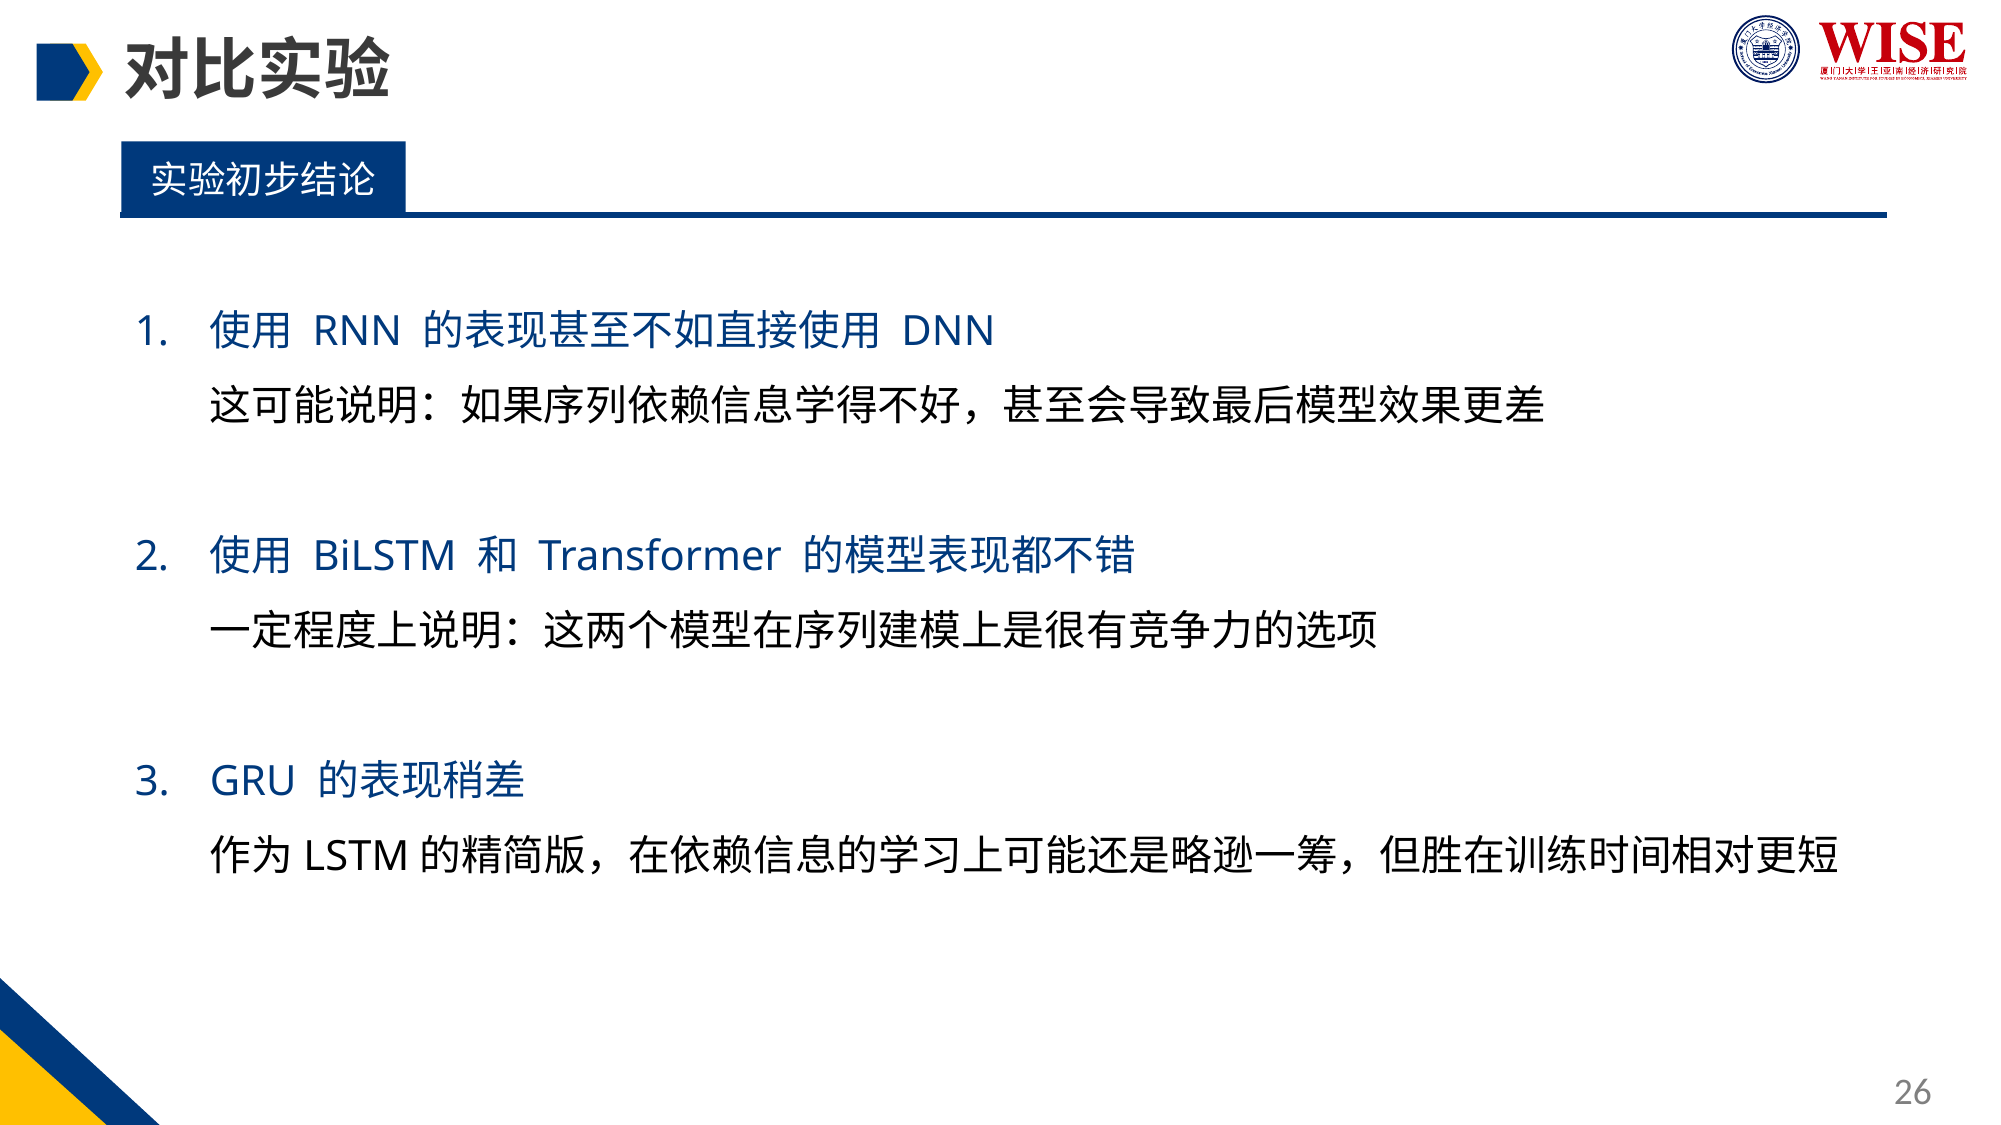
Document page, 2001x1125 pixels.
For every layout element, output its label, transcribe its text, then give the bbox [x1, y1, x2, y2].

text_box [74, 42, 105, 102]
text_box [0, 977, 160, 1125]
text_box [120, 141, 1888, 217]
picture [1731, 15, 1967, 84]
text_box 使用 RNN 的表现甚至不如直接使用 DNN 这可能说明：如果序列依赖信息学得不好，甚至会导致最后模型效果更差 使用 BiLSTM 和 Transformer 的模型表现都不错 一定程度上说明：这两个模型在序列建模上是很有竞争力的选项 GRU 的表现稍差 作为LSTM的精简版，在依赖信息的学习上可能还是略逊一筹，但胜在训练时间相对更短 [120, 271, 1855, 886]
text_box 对比实验 [109, 19, 1274, 114]
text_box [35, 42, 91, 102]
